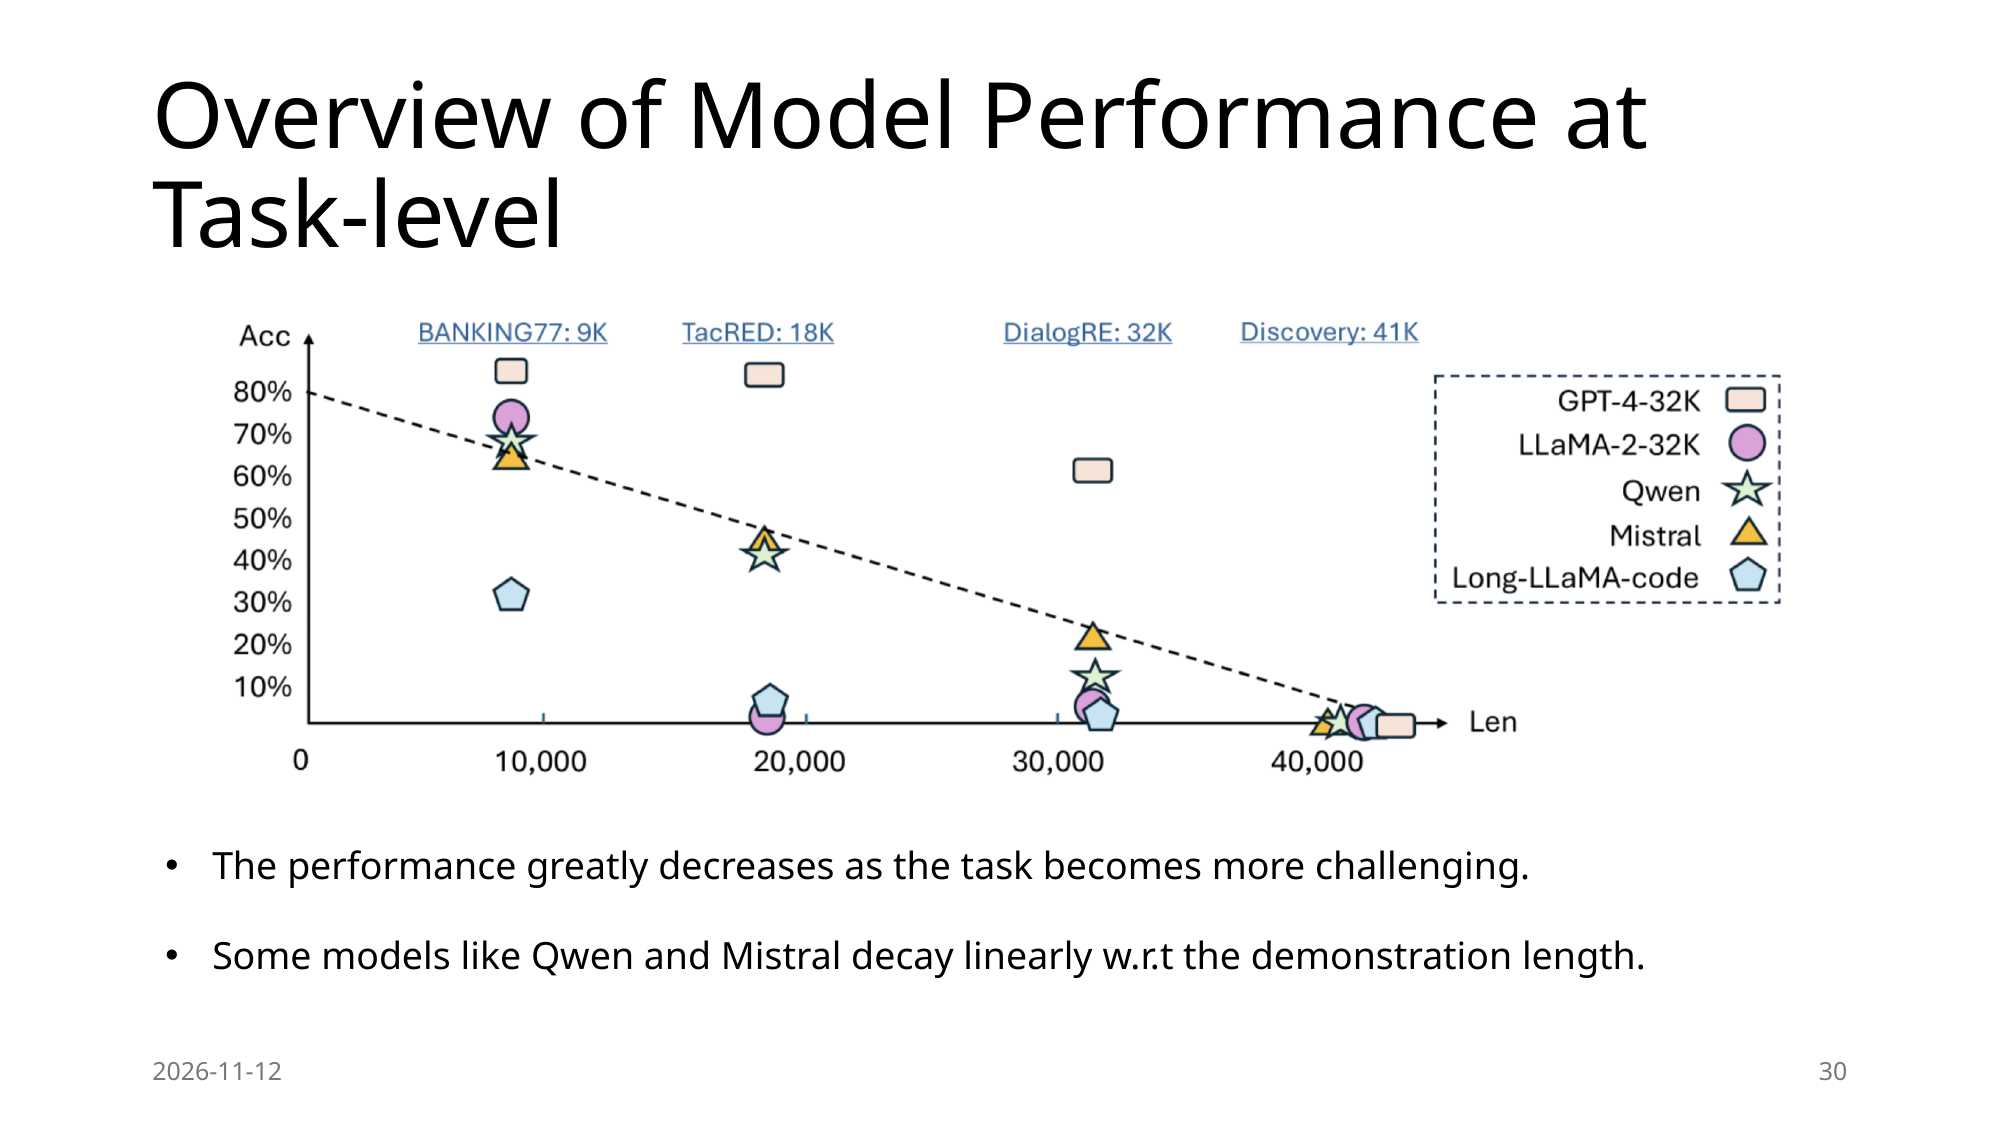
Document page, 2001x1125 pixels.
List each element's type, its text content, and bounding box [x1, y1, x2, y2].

title Overview of Model Performance at Task-level [137, 59, 1863, 278]
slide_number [137, 1042, 588, 1103]
slide_number 30 [1412, 1042, 1863, 1103]
picture [199, 267, 1801, 822]
text_box The performance greatly decreases as the task becomes more challenging. Some models like Qwen and Mistral decay linearly w.r.t the demonstration length. [150, 834, 1663, 985]
